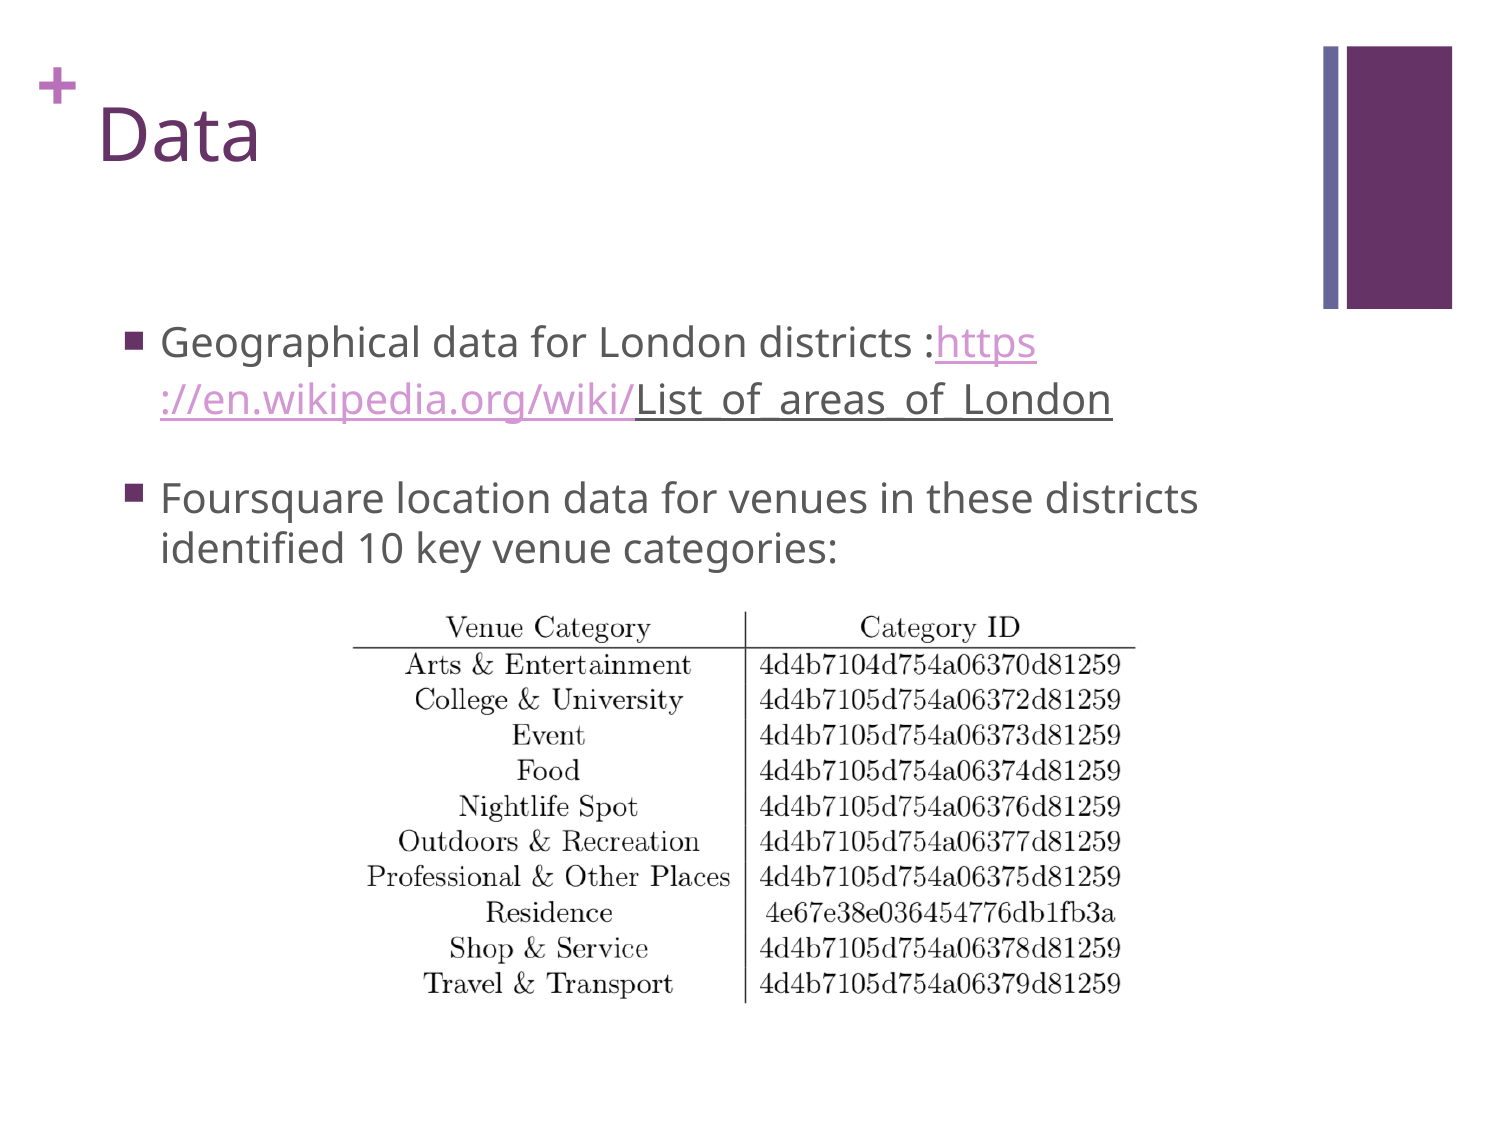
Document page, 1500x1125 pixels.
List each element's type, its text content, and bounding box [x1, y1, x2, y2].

title Data [81, 79, 1322, 263]
list Geographical data for London districts :https://en.wikipedia.org/wiki/List_of_areas_of_London Foursquare location data for venues in these districts identified 10 key venue categories: [107, 308, 1347, 1105]
picture [326, 585, 1158, 1004]
